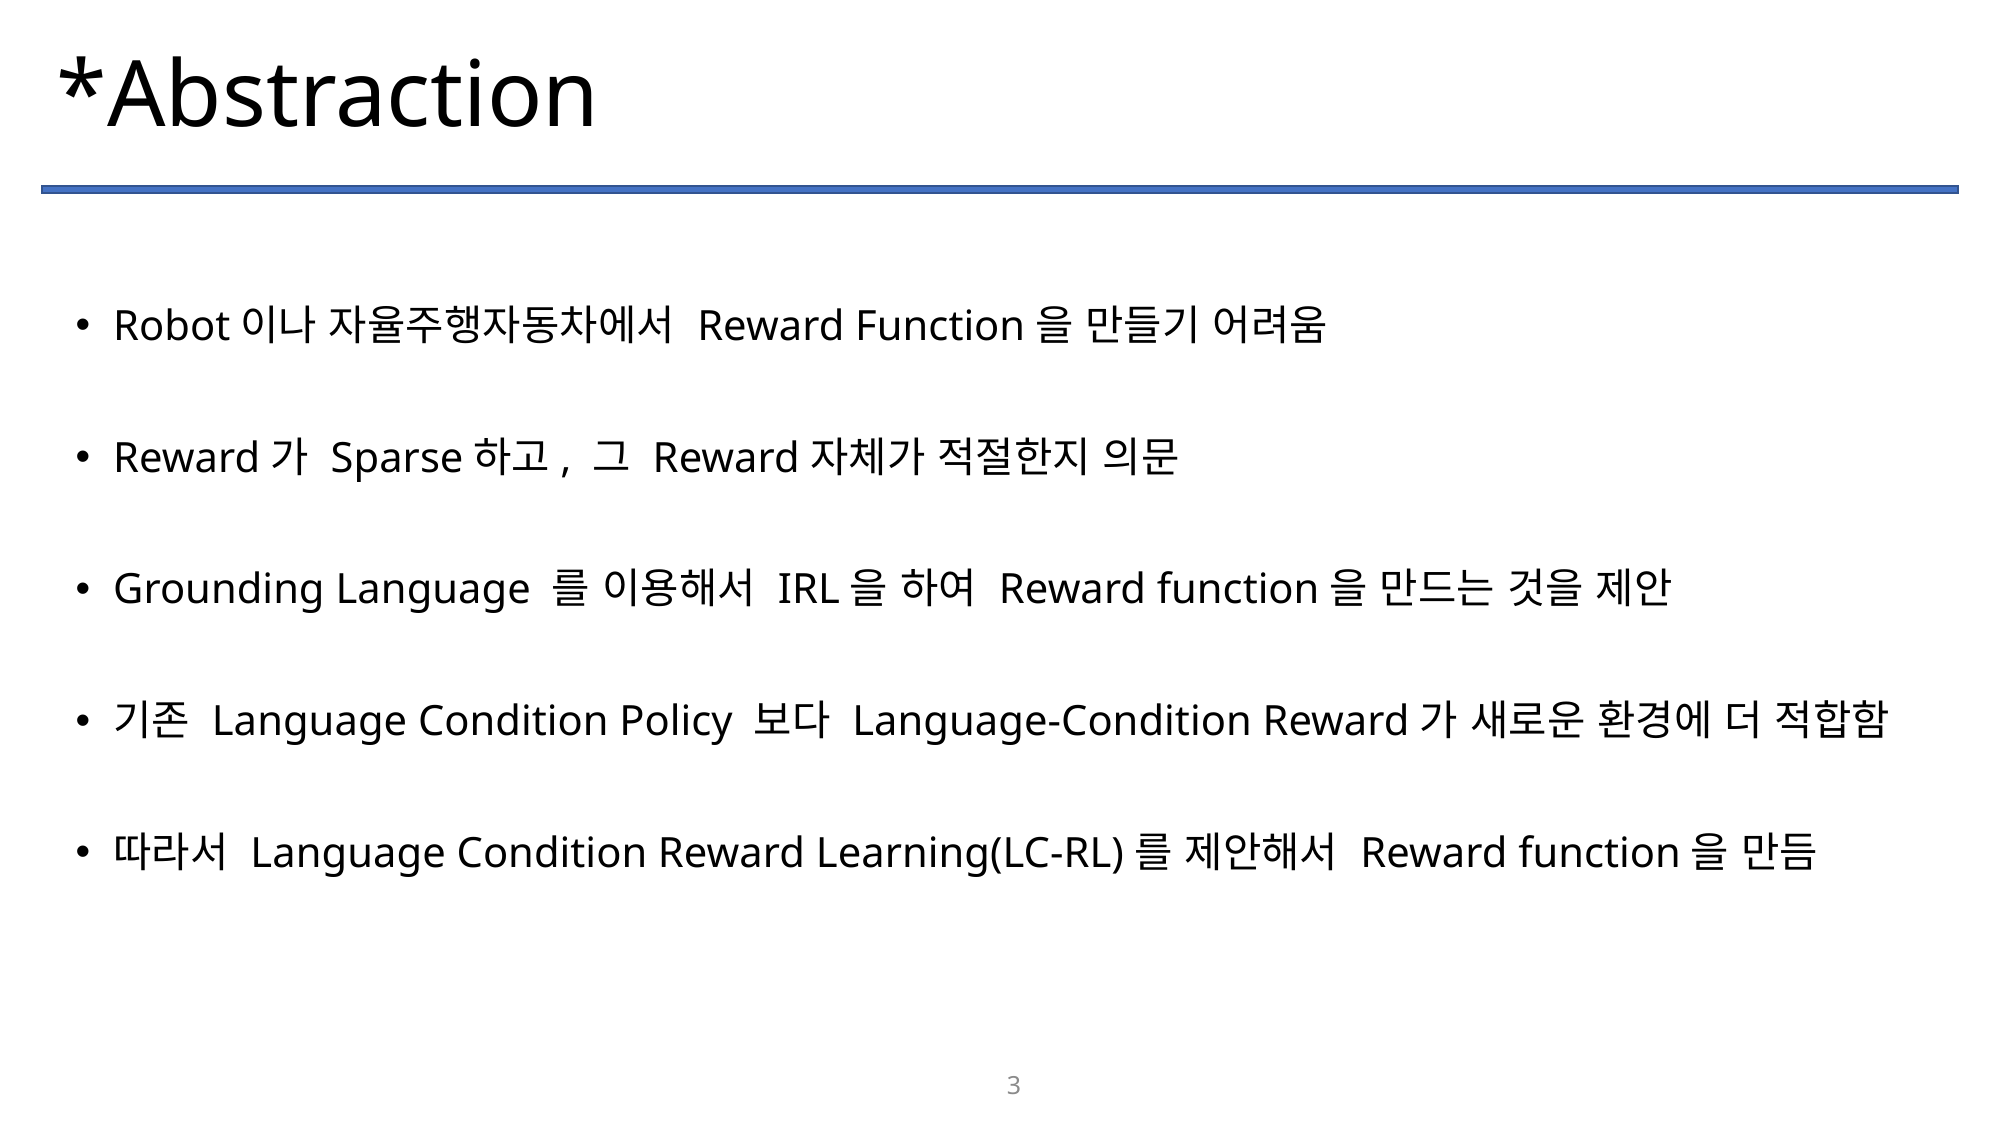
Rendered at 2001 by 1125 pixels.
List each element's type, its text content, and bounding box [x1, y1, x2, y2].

title *Abstraction [41, 20, 1953, 173]
list Robot이나 자율주행자동차에서 Reward Function을 만들기 어려움 Reward가 Sparse하고, 그 Reward자체가 적절한지 의문 Grounding Language 를 이용해서 IRL을 하여 Reward function을 만드는 것을 제안 기존 Language Condition Policy 보다 Language-Condition Reward가 새로운 환경에 더 적합함 따라서 Language Condition Reward Learning(LC-RL)를 제안해서 Reward function을 만듬 [60, 225, 1972, 1017]
slide_number 3 [963, 1056, 1037, 1117]
